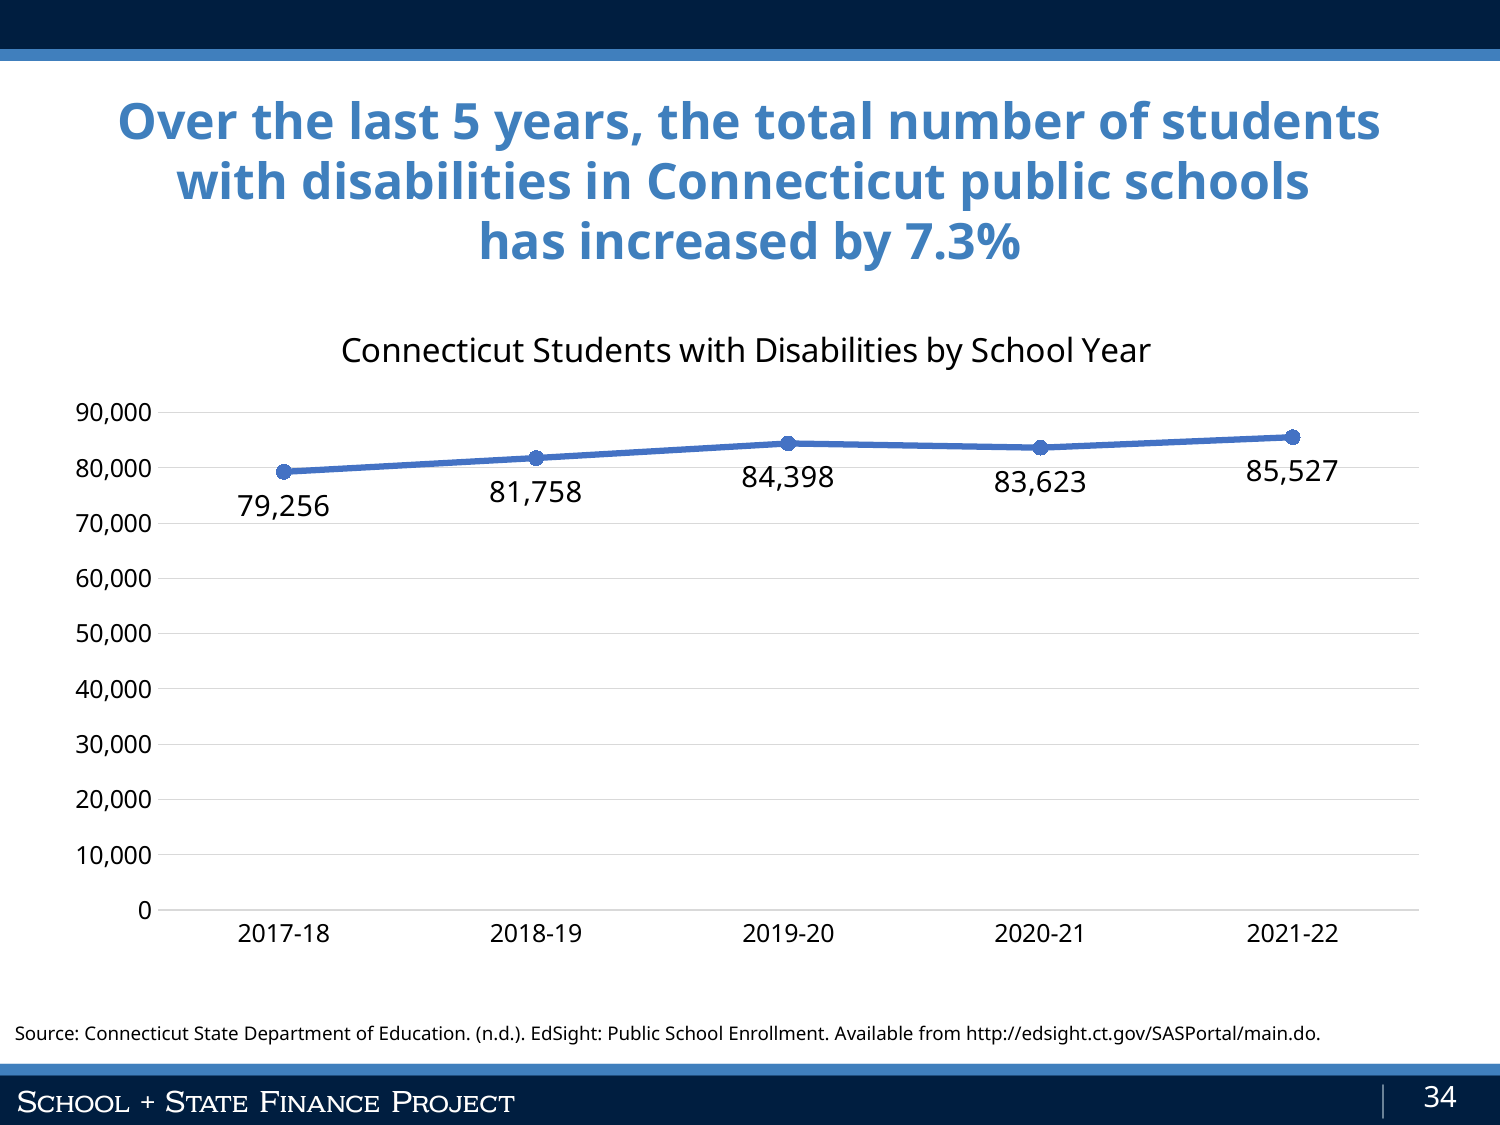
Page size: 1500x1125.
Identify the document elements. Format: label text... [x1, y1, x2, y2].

picture [0, 0, 1500, 1125]
text_box Over the last 5 years, the total number of students with disabilities in Connecticut public schools has increased by 7.3% [74, 85, 1425, 274]
chart [47, 296, 1447, 964]
text_box Source: Connecticut State Department of Education. (n.d.). EdSight: Public School Enrollment. Available from http://edsight.ct.gov/SASPortal/main.do. [0, 1013, 1452, 1052]
